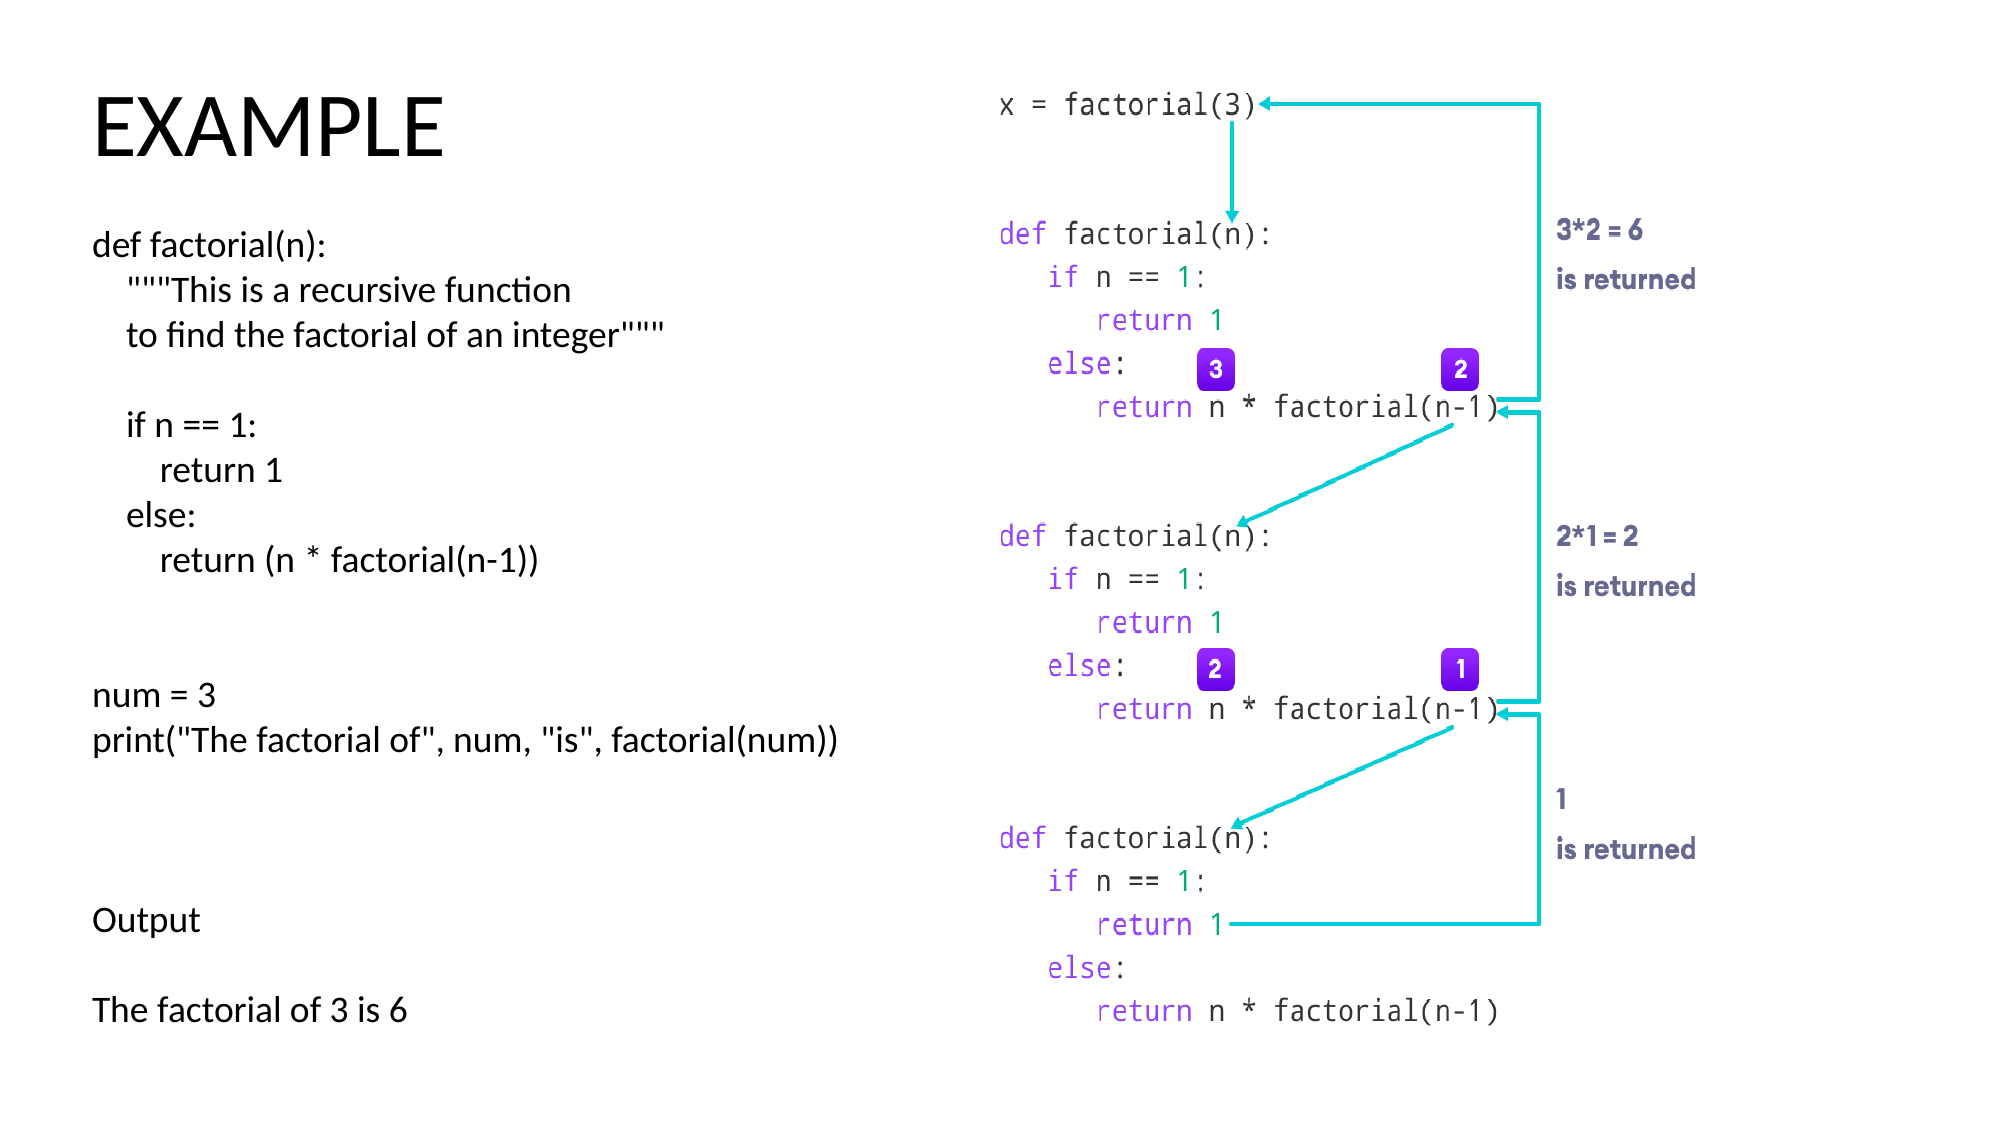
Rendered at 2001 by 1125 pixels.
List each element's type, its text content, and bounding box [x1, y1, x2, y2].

picture [952, 31, 1744, 1085]
text_box EXAMPLE def factorial(n): """This is a recursive function to find the factorial of an integer""" if n == 1: return 1 else: return (n * factorial(n-1)) num = 3 print("The factorial of", num, "is", factorial(num)) Output The factorial of 3 is 6 [77, 57, 919, 1038]
